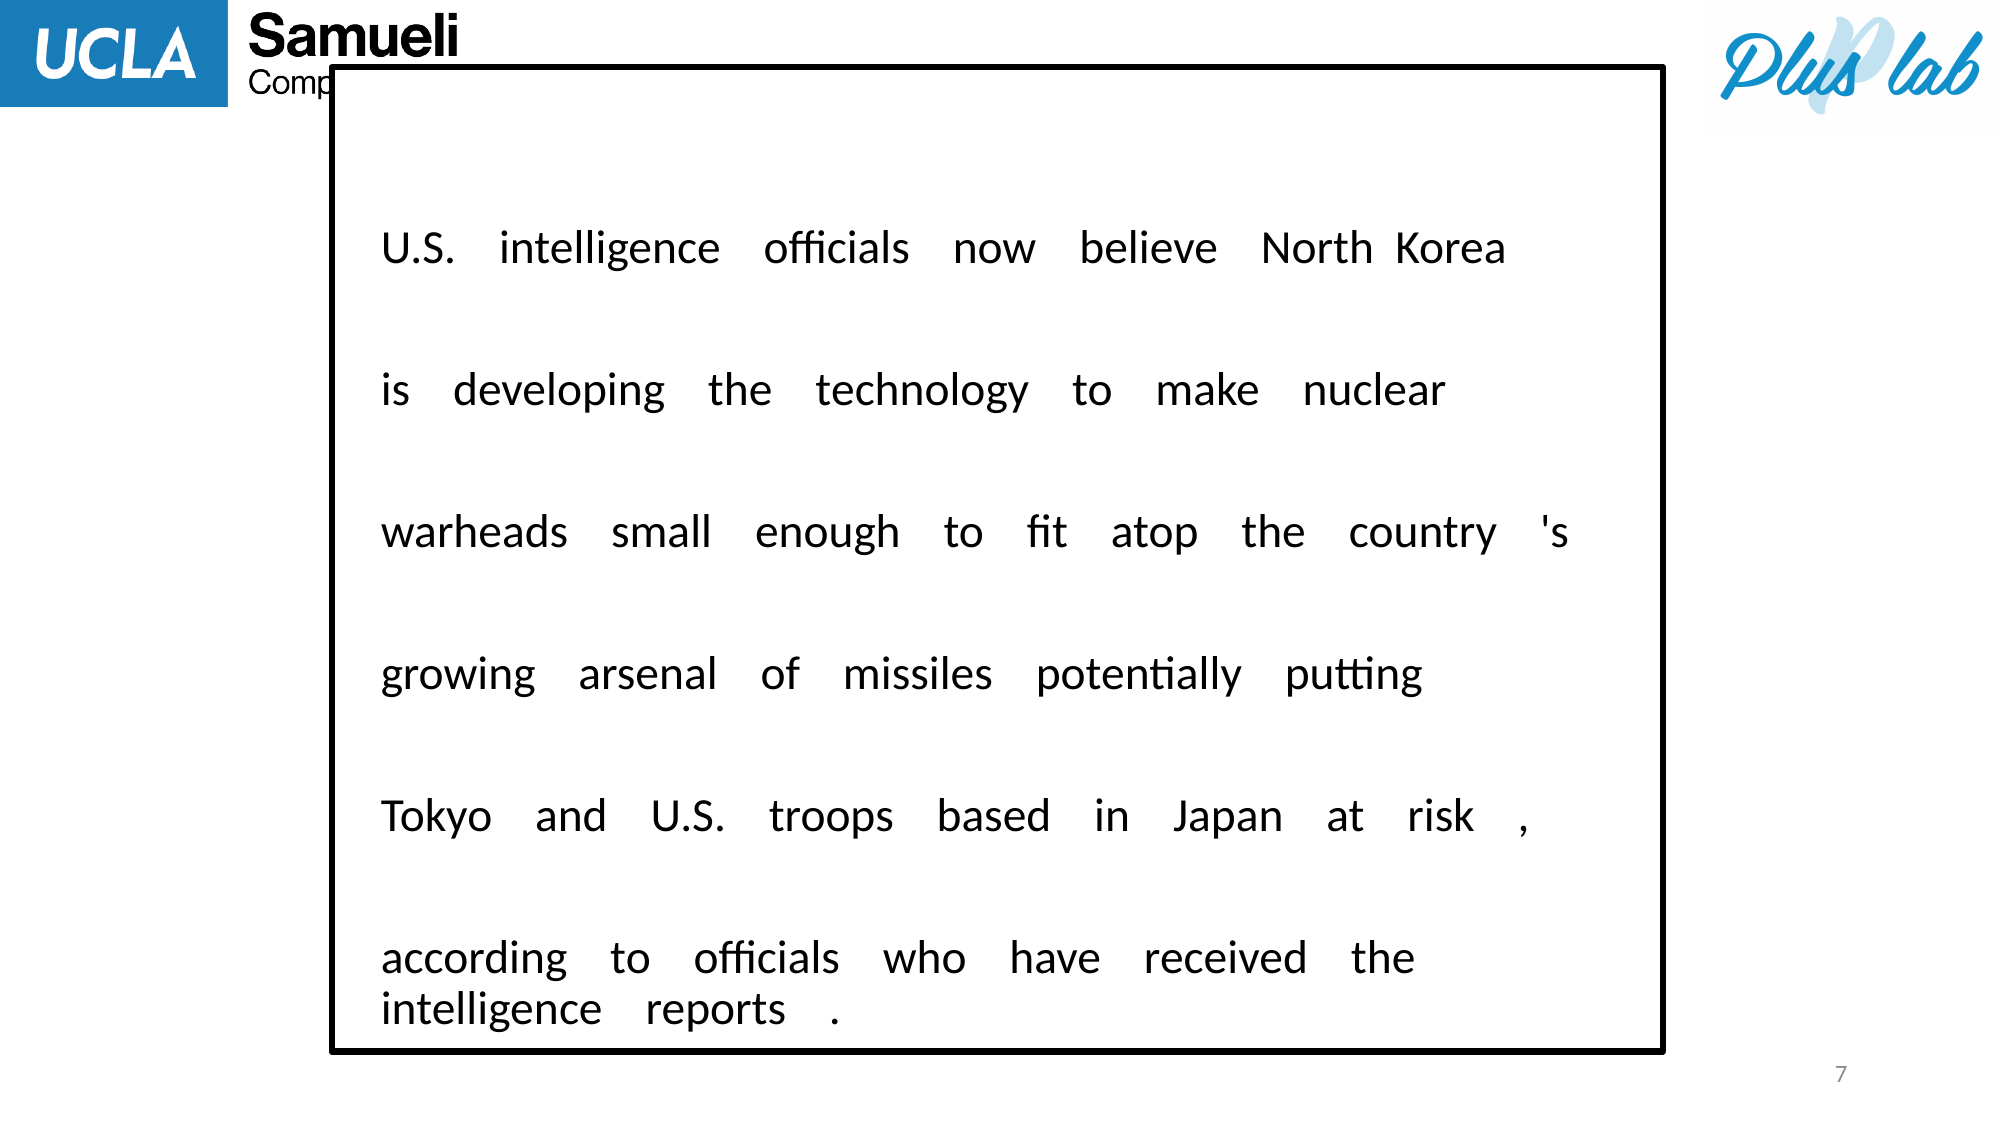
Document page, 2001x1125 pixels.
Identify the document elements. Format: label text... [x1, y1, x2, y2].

picture [0, 0, 510, 107]
list U.S. intelligence officials now believe North Korea is developing the technology to make nuclear warheads small enough to fit atop the country 's growing arsenal of missiles potentially putting Tokyo and U.S. troops based in Japan at risk , according to officials who have received the intelligence reports . [331, 67, 1664, 1052]
slide_number 7 [1412, 1042, 1863, 1103]
picture [1703, 0, 2000, 132]
